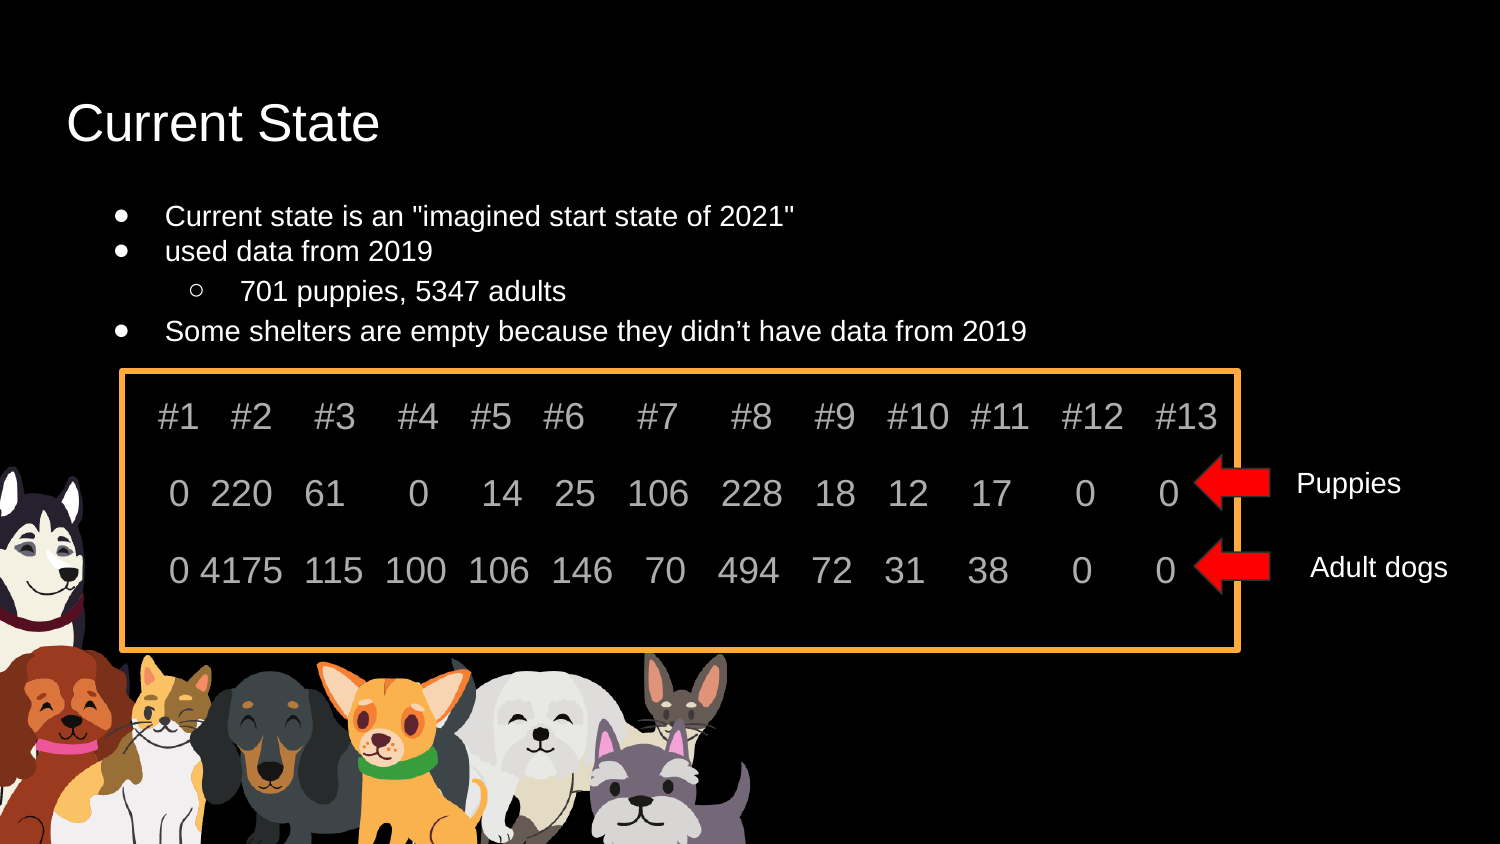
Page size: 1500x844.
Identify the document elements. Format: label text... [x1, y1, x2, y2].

text_box [1193, 538, 1270, 595]
text_box Adult dogs [1295, 533, 1491, 599]
title Current State [51, 72, 1449, 167]
picture [0, 0, 1500, 844]
list #1 #2 #3 #4 #5 #6 #7 #8 #9 #10 #11 #12 #13 0 220 61 0 14 25 106 228 18 12 17 0 0 0 4175 115 100 106 146 70 494 72 31 38 0 0 [122, 370, 1238, 651]
text_box Puppies [1281, 449, 1420, 515]
text_box [1193, 454, 1270, 511]
text_box Current state is an "imagined start state of 2021" used data from 2019 701 puppies, 5347 adults Some shelters are empty because they didn’t have data from 2019 [74, 181, 1128, 363]
